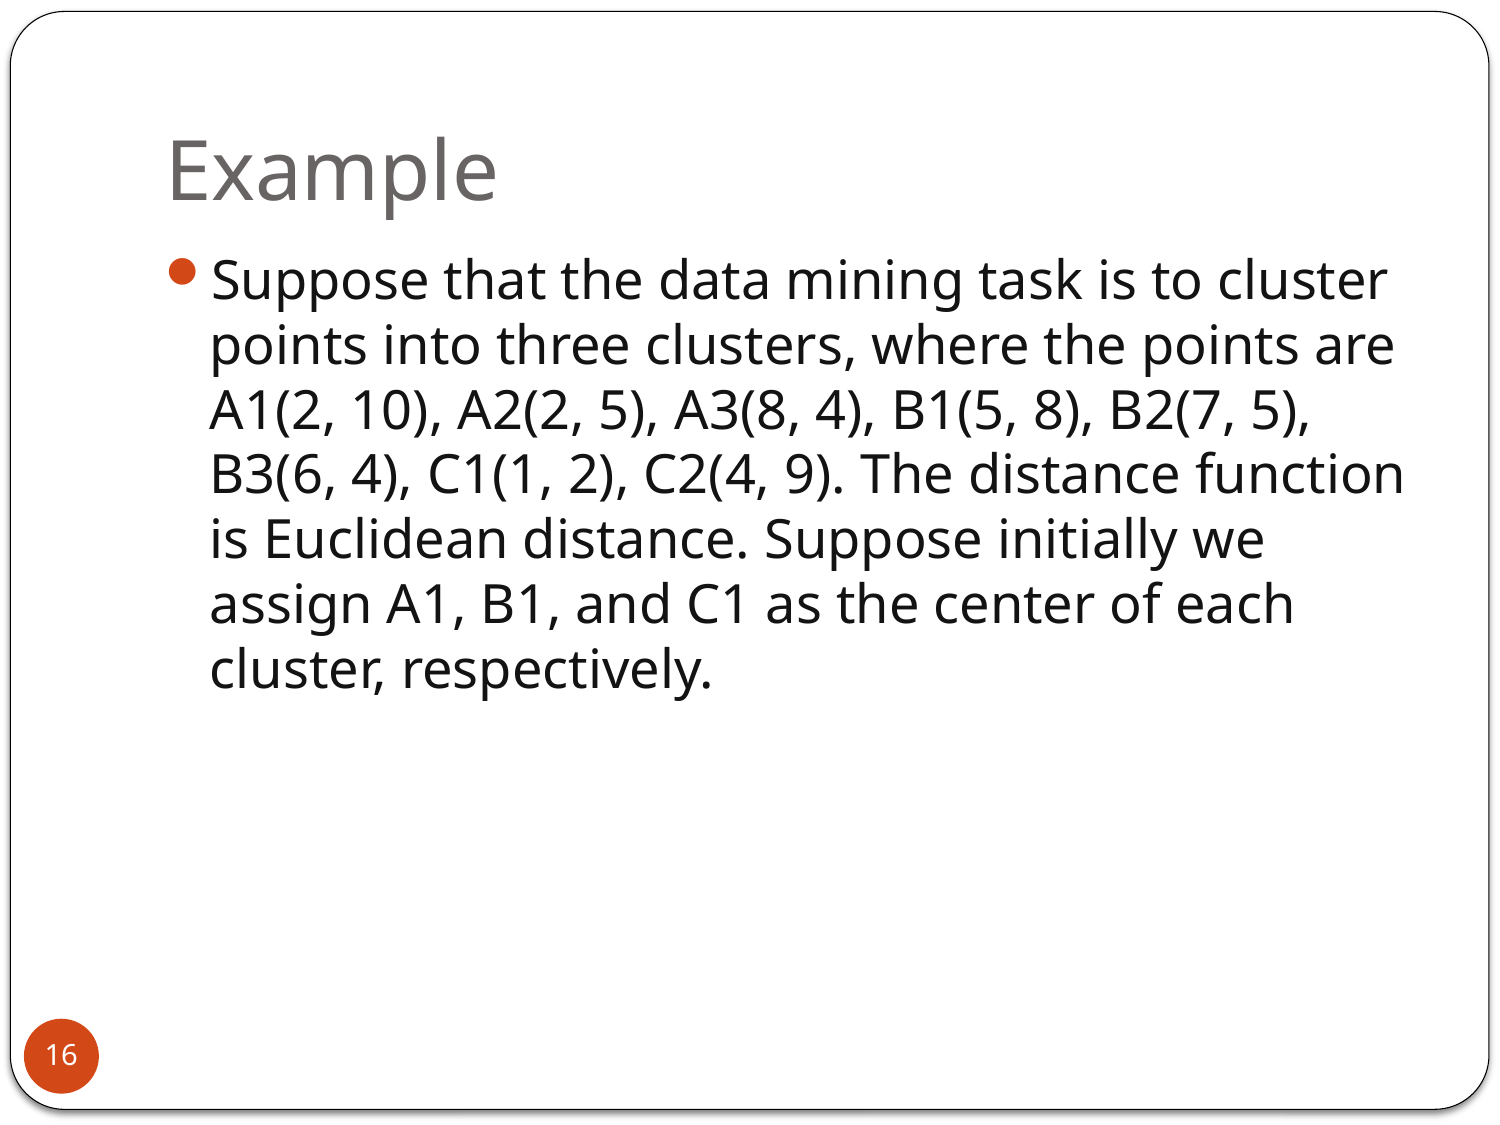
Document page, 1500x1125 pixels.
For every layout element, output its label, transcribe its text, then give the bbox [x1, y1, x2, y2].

list Suppose that the data mining task is to cluster points into three clusters, where the points are A1(2, 10), A2(2, 5), A3(8, 4), B1(5, 8), B2(7, 5), B3(6, 4), C1(1, 2), C2(4, 9). The distance function is Euclidean distance. Suppose initially we assign A1, B1, and C1 as the center of each cluster, respectively. [149, 237, 1426, 988]
title Example [149, 44, 1426, 233]
slide_number 16 [23, 1018, 99, 1094]
